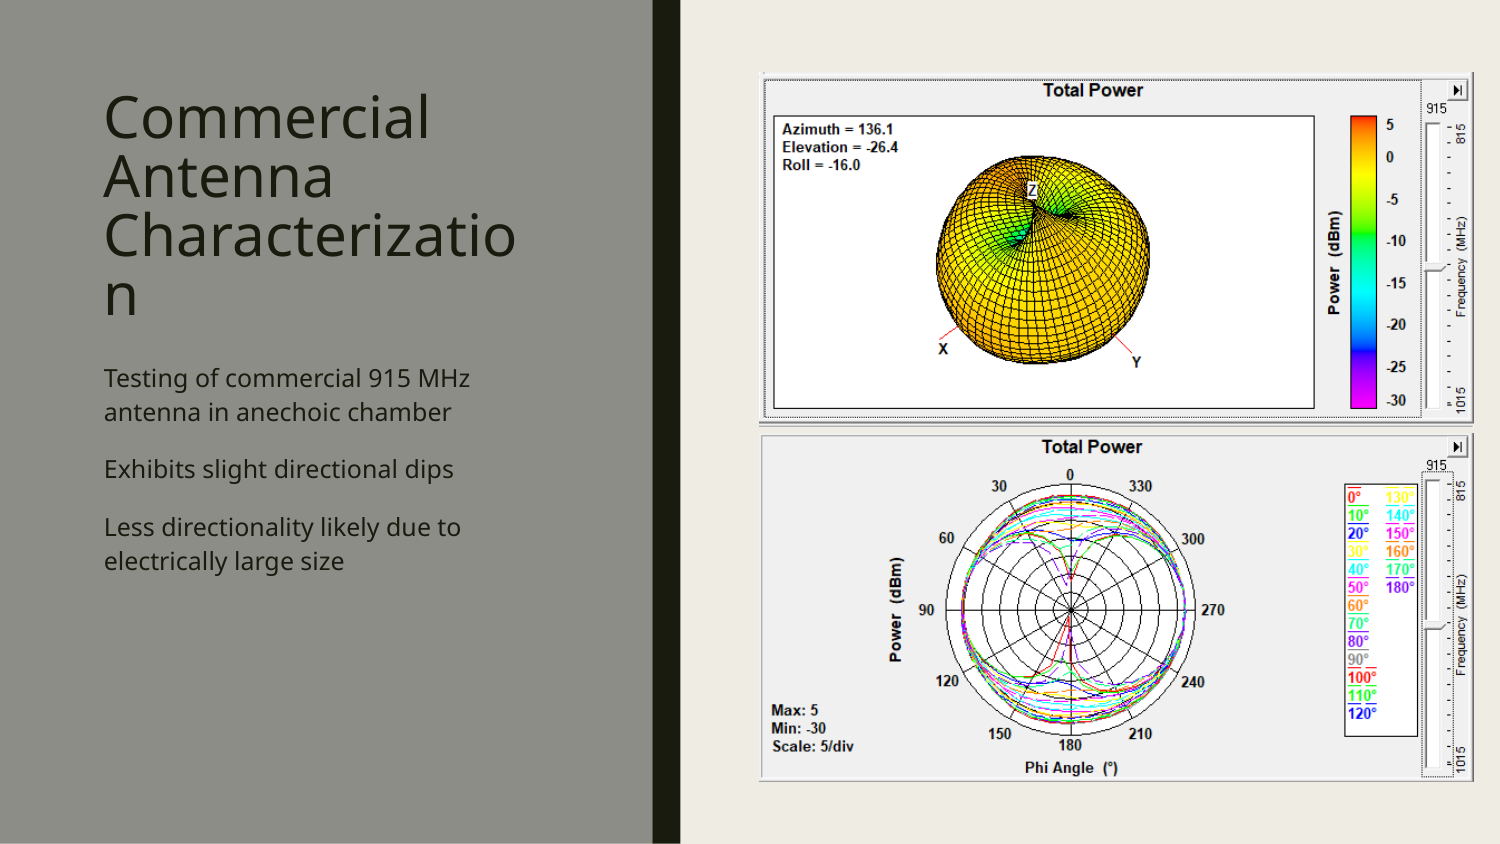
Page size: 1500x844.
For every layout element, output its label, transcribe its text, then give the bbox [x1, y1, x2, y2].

picture [759, 72, 1474, 428]
title Commercial Antenna Characterization [89, 84, 564, 350]
list Testing of commercial 915 MHz antenna in anechoic chamber Exhibits slight directional dips Less directionality likely due to electrically large size [89, 351, 564, 722]
picture [759, 433, 1474, 782]
